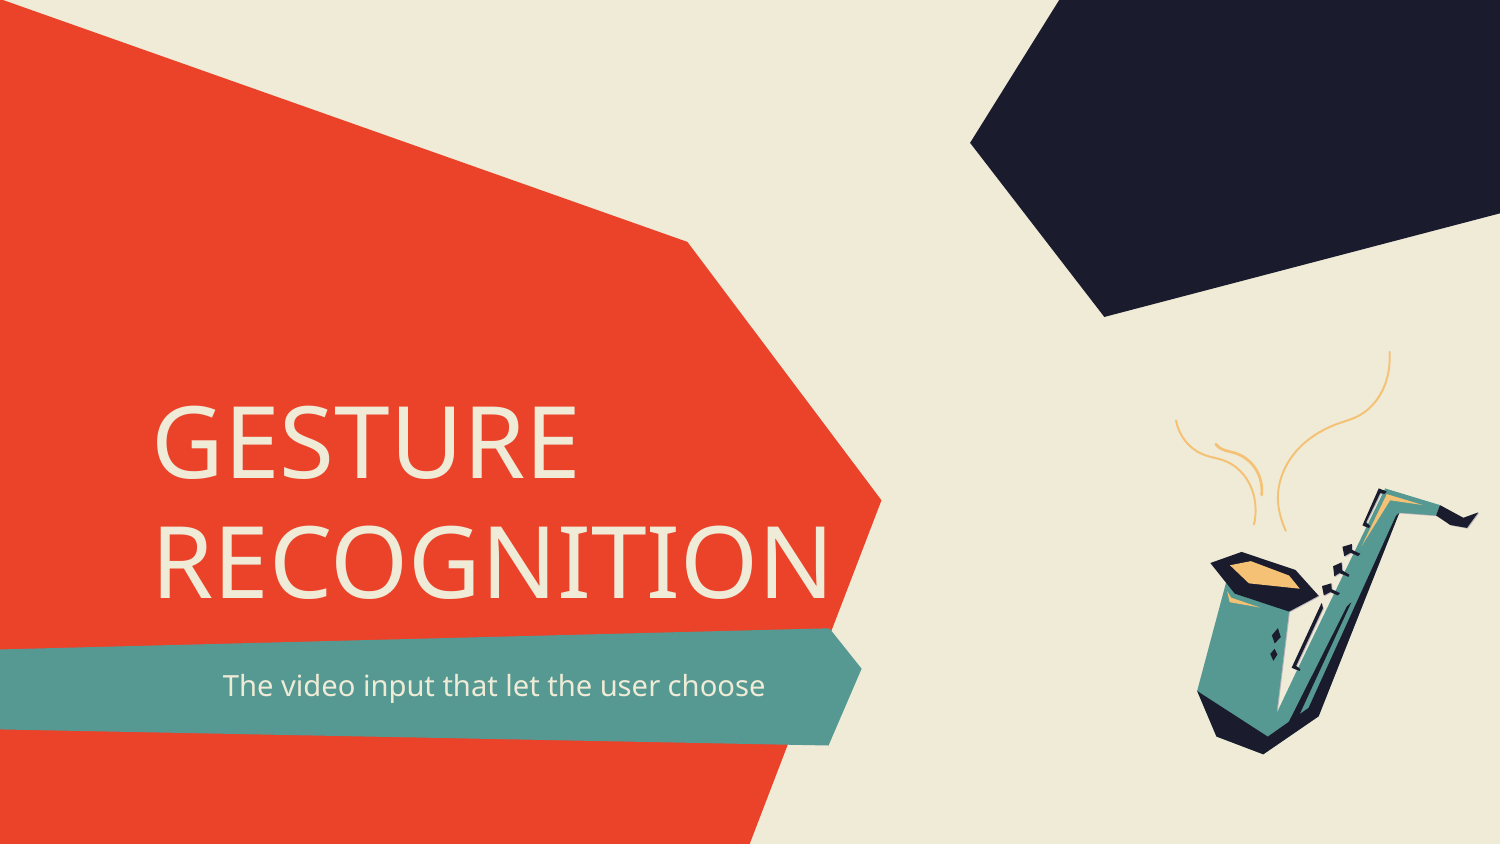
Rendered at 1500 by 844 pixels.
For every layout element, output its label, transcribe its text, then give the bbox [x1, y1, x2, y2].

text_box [1196, 320, 1387, 556]
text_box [1196, 488, 1480, 756]
title GESTURE RECOGNITION [136, 307, 897, 634]
subtitle The video input that let the user choose [207, 652, 931, 734]
